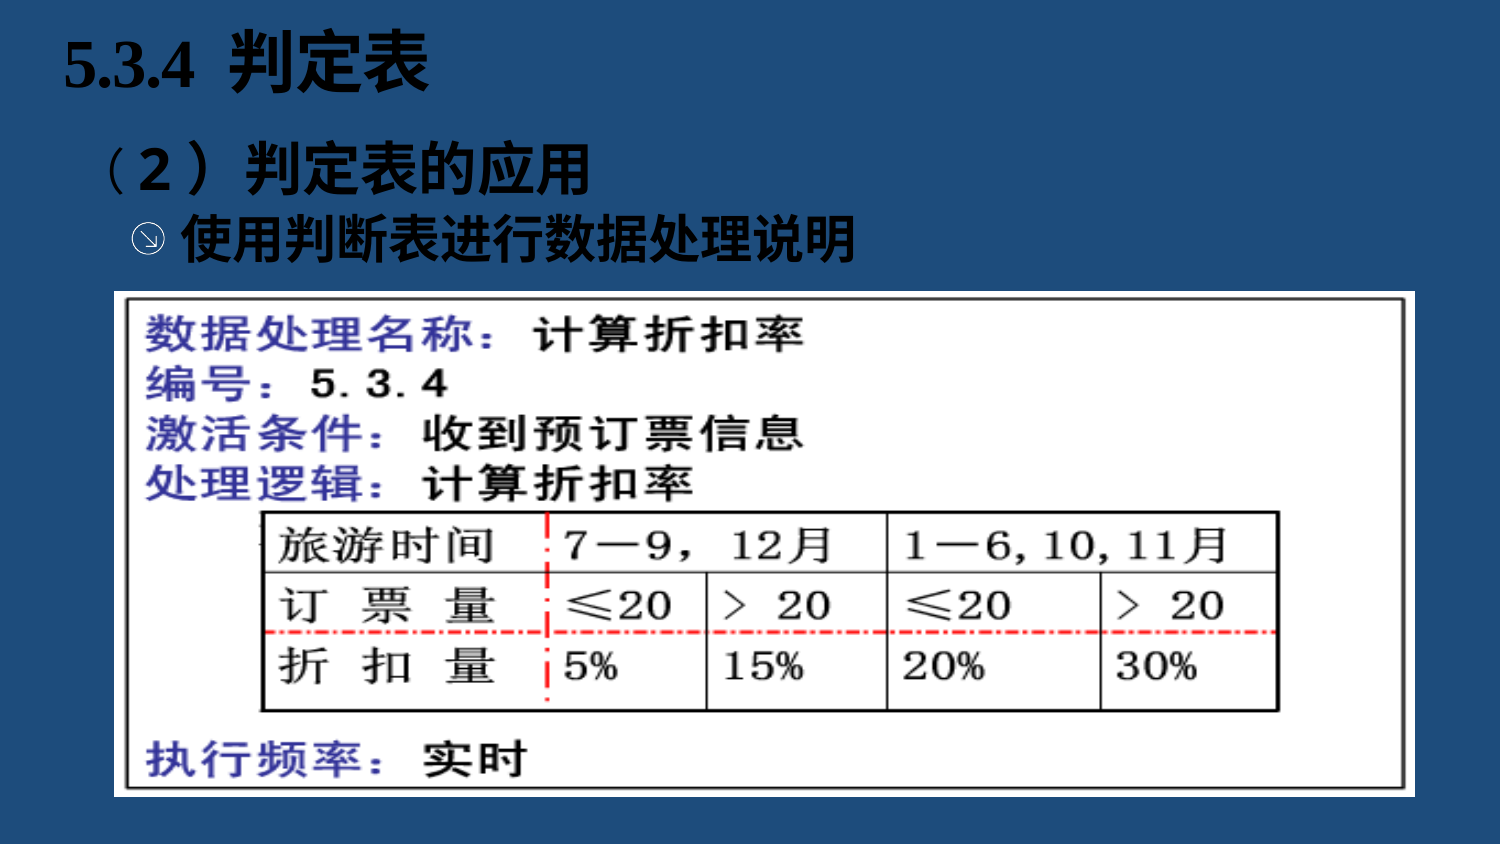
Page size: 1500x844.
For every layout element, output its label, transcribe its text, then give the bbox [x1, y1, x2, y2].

picture [114, 291, 1415, 797]
picture [131, 221, 165, 255]
list （2）判定表的应用 使用判断表进行数据处理说明 [75, 139, 1425, 273]
title 5.3.4 判定表 [63, 28, 1436, 104]
